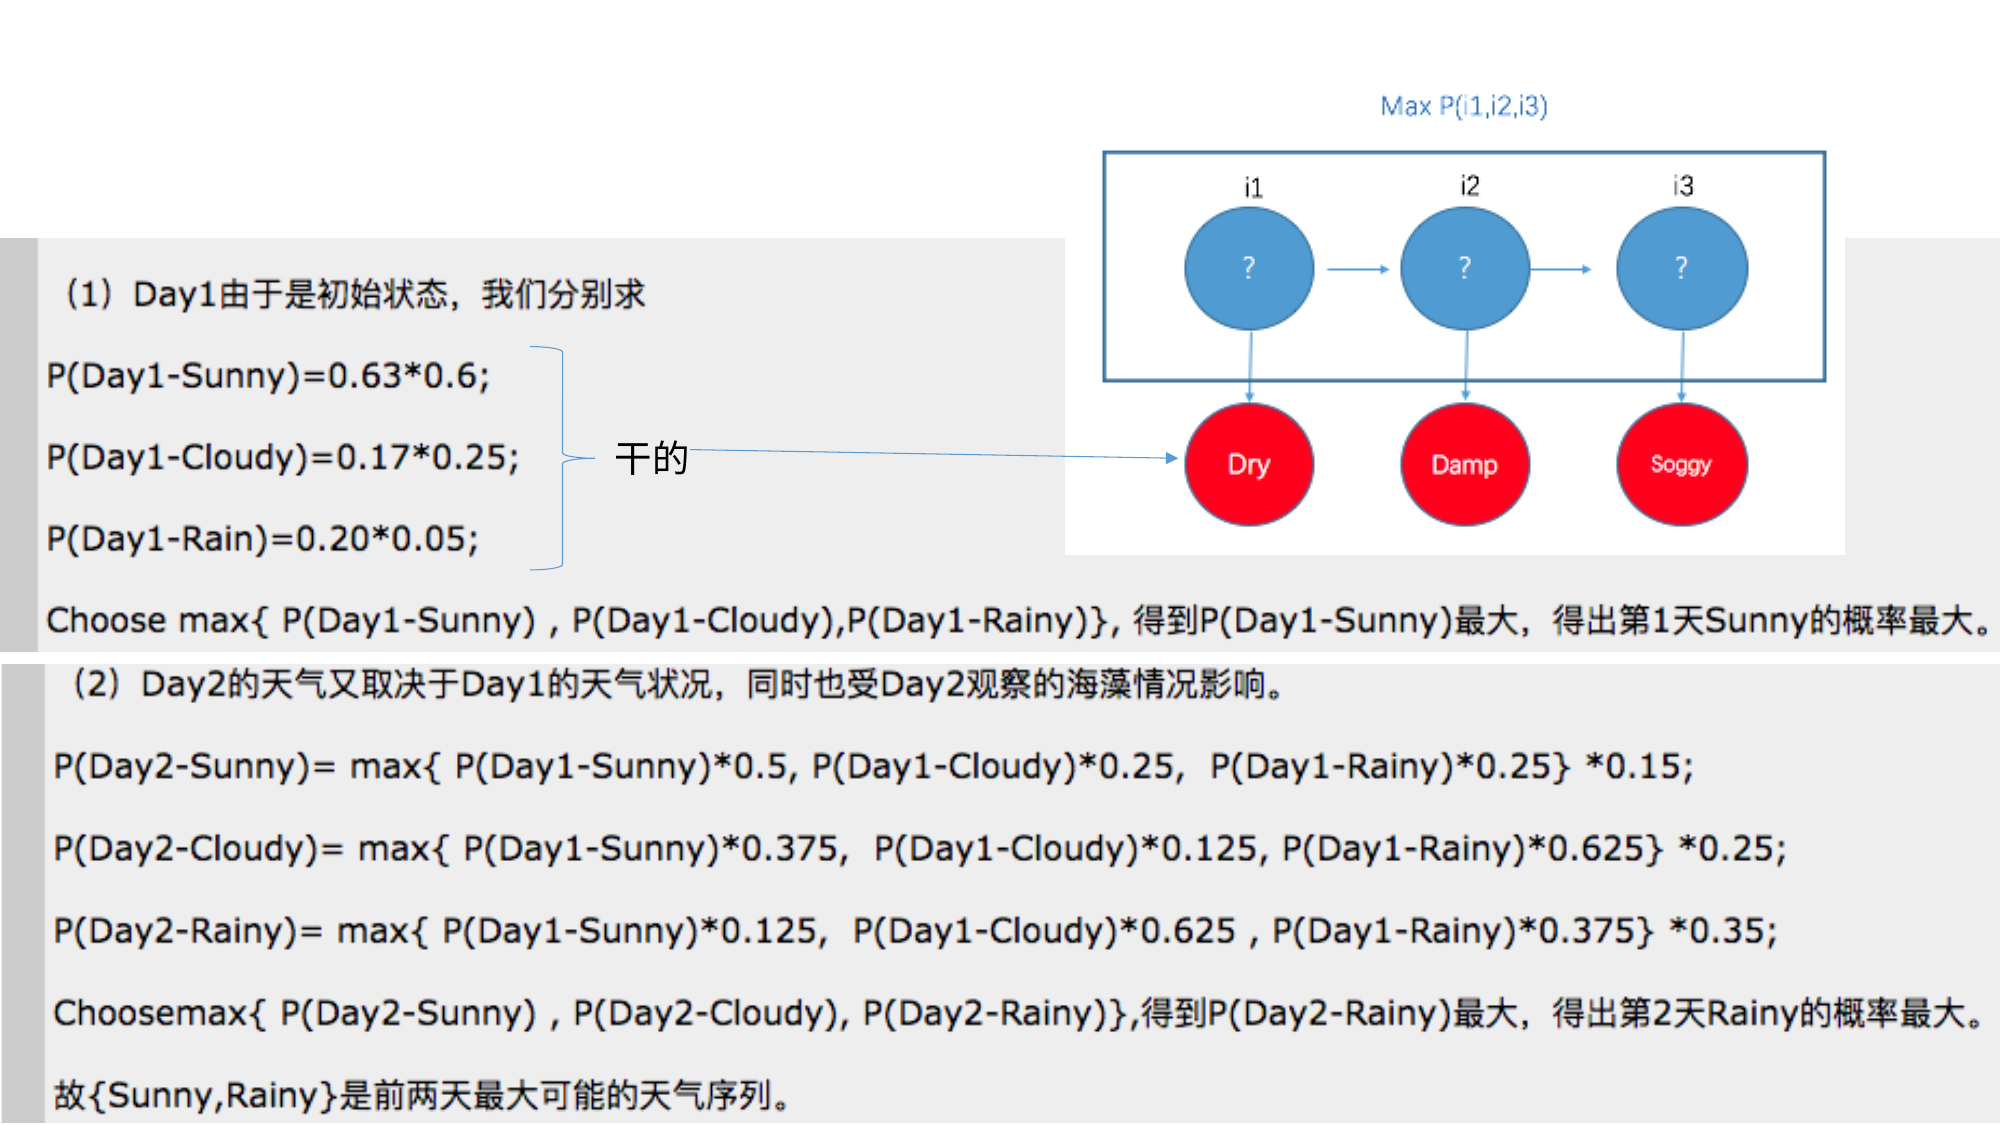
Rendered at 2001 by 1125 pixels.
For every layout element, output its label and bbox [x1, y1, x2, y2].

picture [0, 47, 2000, 652]
picture [0, 664, 2000, 1123]
text_box [689, 449, 1179, 459]
